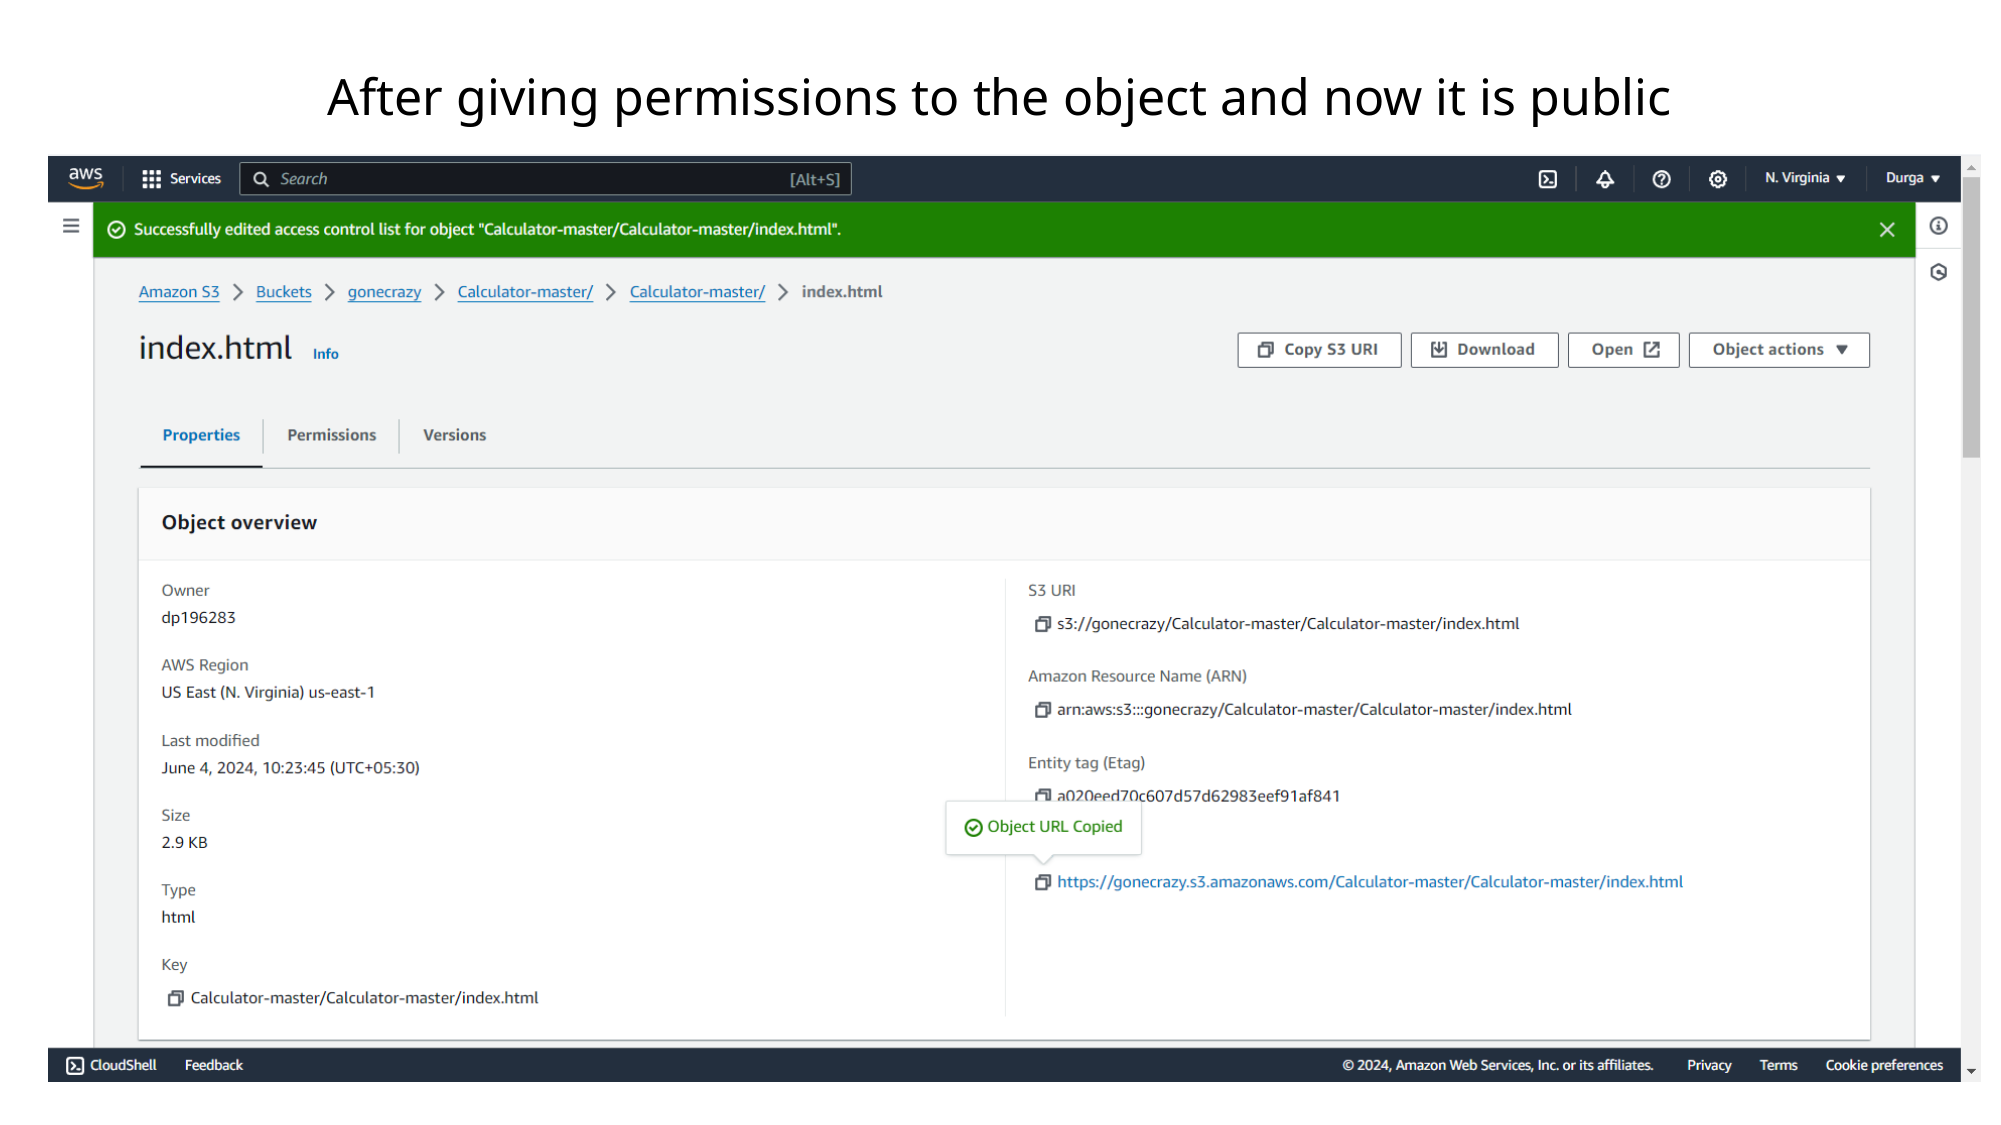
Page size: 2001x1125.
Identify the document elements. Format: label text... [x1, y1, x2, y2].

title After giving permissions to the object and now it is public [137, 59, 1863, 139]
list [48, 154, 1981, 1082]
